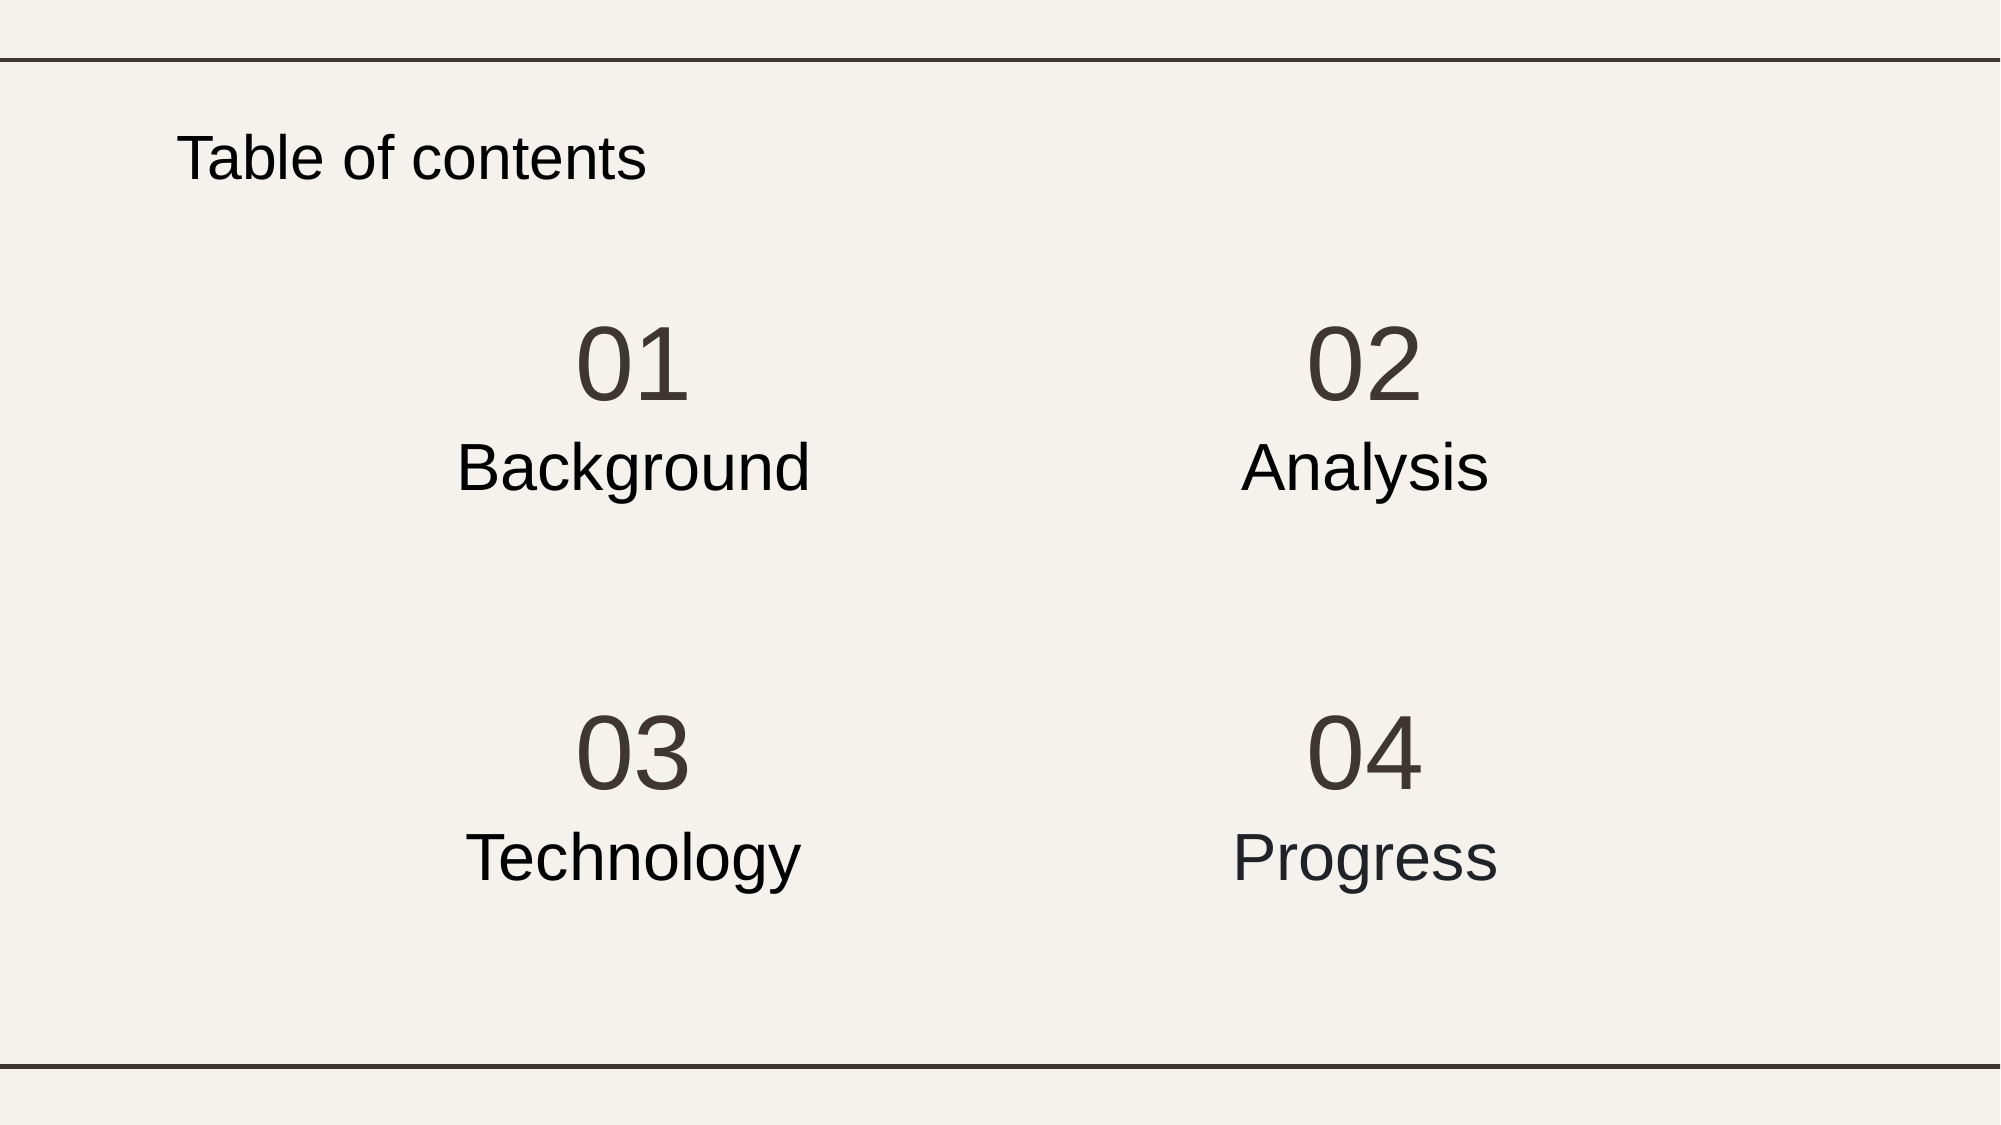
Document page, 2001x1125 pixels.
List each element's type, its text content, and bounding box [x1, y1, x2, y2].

title 01 [520, 285, 748, 432]
title Table of contents [156, 97, 940, 223]
subtitle Background [362, 424, 906, 503]
title 03 [520, 674, 748, 821]
title 04 [1252, 674, 1480, 821]
subtitle Analysis [1093, 424, 1638, 503]
subtitle Progress [1093, 814, 1638, 893]
subtitle Technology [362, 814, 906, 893]
title 02 [1252, 285, 1480, 432]
